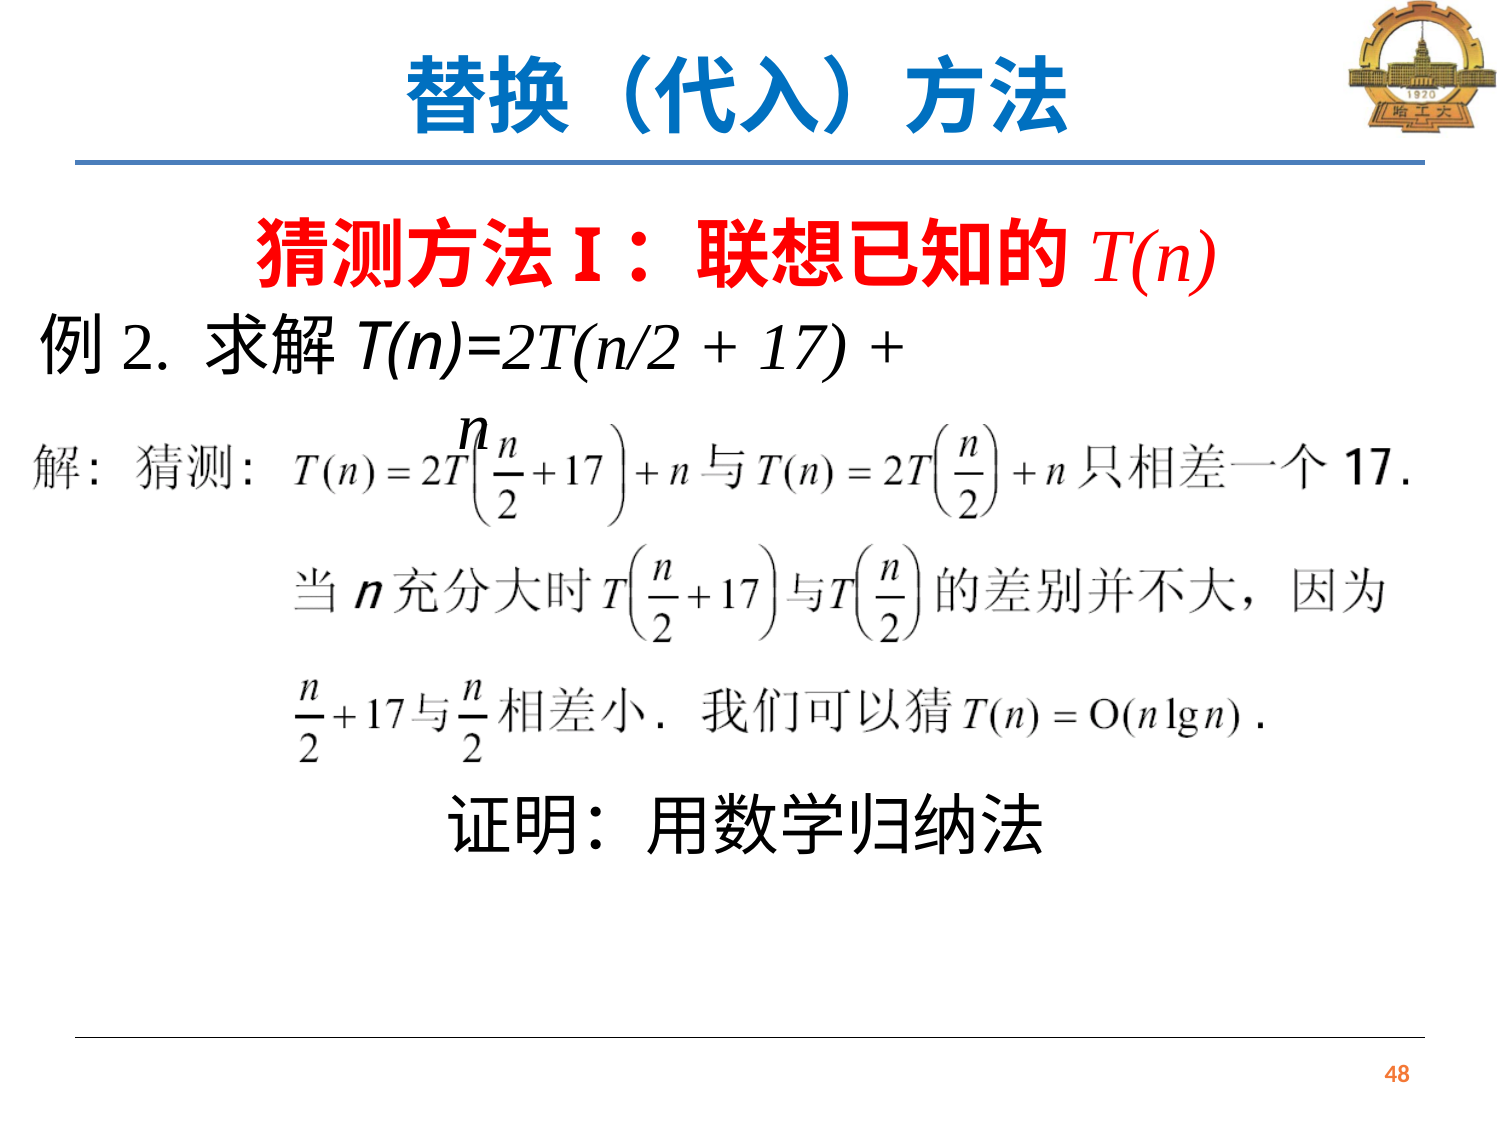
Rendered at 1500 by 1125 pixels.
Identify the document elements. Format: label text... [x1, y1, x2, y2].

slide_number 48 [1074, 1042, 1425, 1103]
picture [29, 424, 1413, 768]
title 替换（代入）方法 [62, 7, 1413, 178]
picture [1340, 0, 1500, 138]
text_box 证明：用数学归纳法 [431, 775, 1069, 870]
text_box 猜测方法I：联想已知的T(n) [0, 207, 1252, 296]
text_box 例2. 求解T(n)=2T(n/2 + 17) + n [0, 295, 949, 471]
